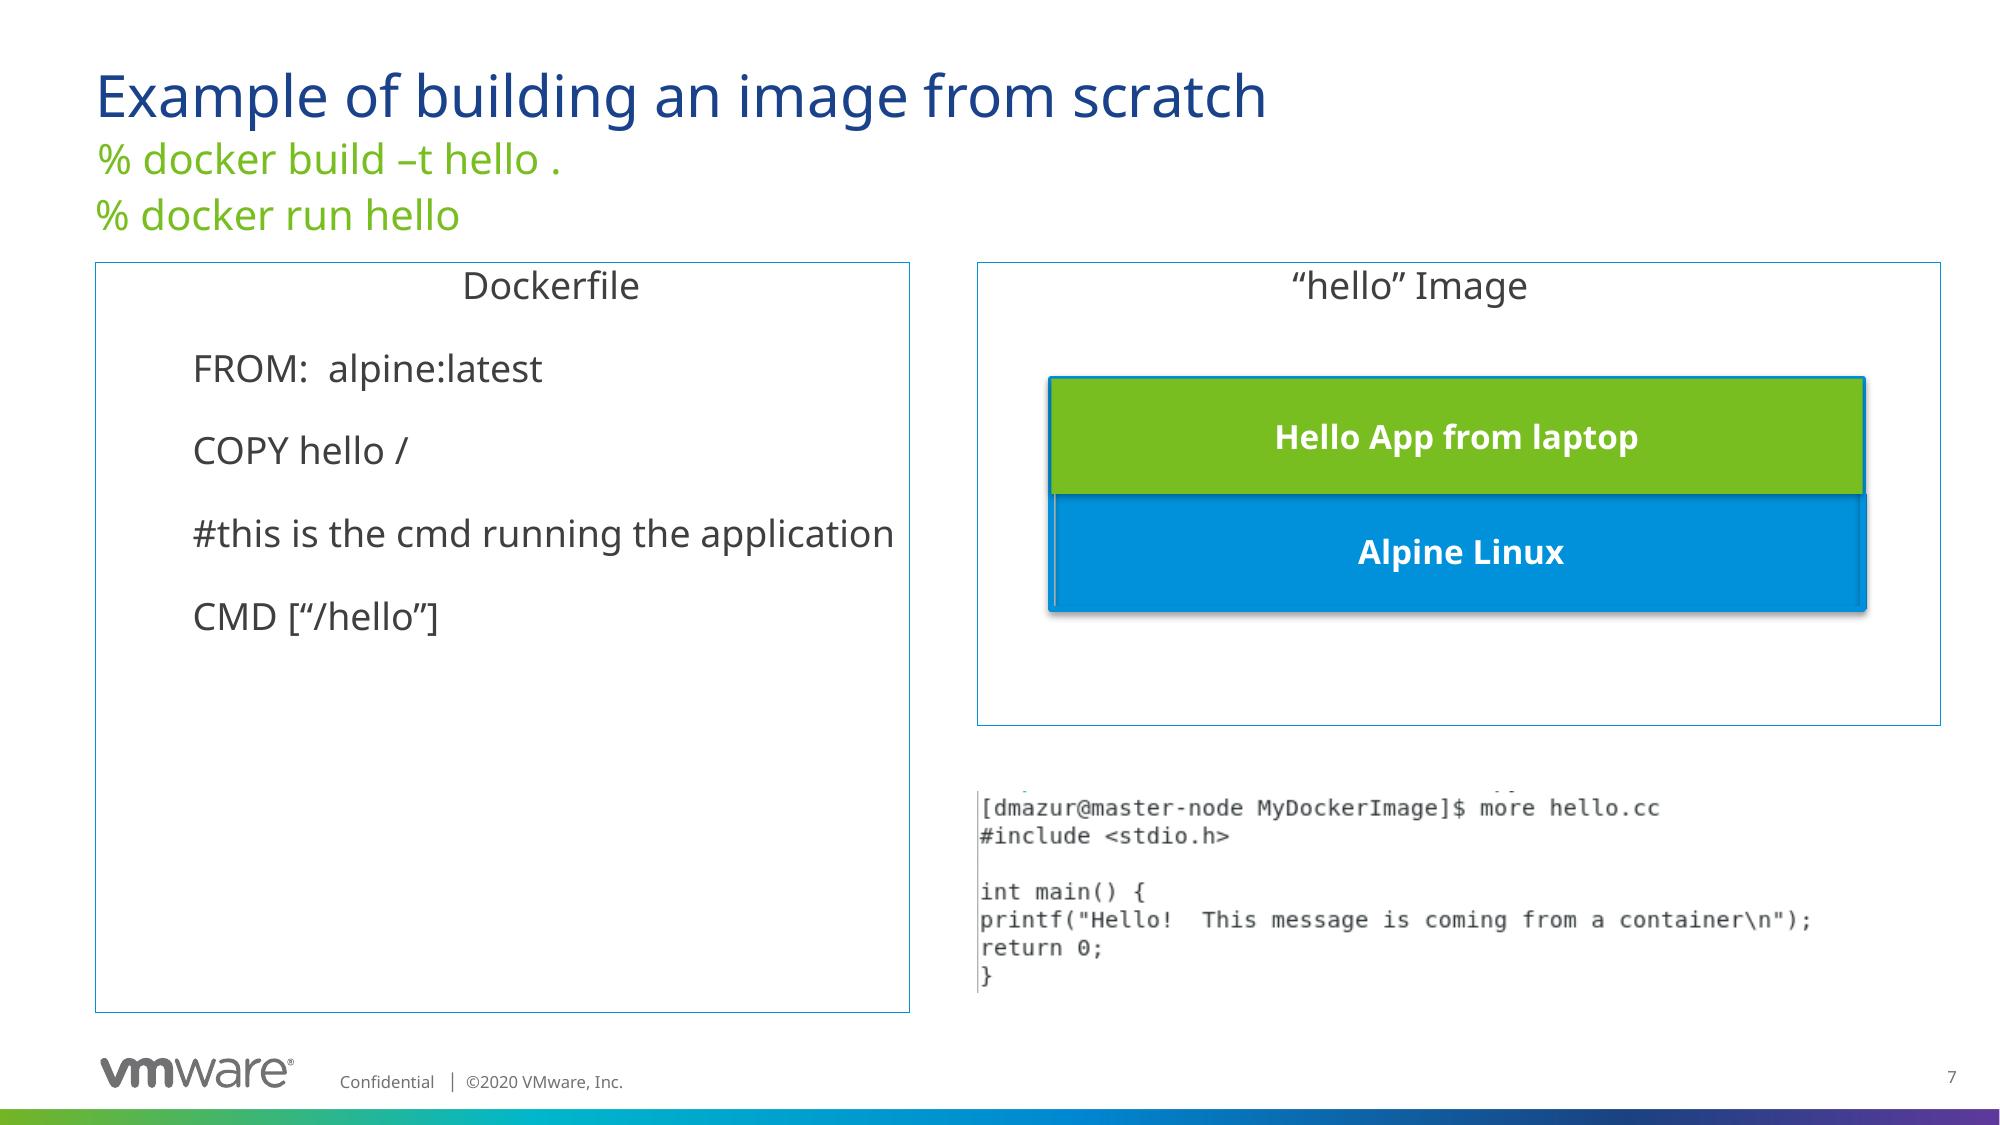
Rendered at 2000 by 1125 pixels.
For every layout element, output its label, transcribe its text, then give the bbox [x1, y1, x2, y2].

list “hello” Image [977, 262, 1941, 726]
picture [0, 1109, 719, 1125]
picture [1075, 1109, 2000, 1125]
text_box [1051, 378, 1868, 610]
list Dockerfile FROM: alpine:latest COPY hello / #this is the cmd running the application CMD [“/hello”] [95, 262, 910, 1013]
title Example of building an image from scratch [95, 67, 1900, 131]
picture [977, 791, 1823, 993]
subtitle % docker build –t hello . [97, 133, 1896, 174]
text_box % docker run hello [95, 188, 1894, 230]
